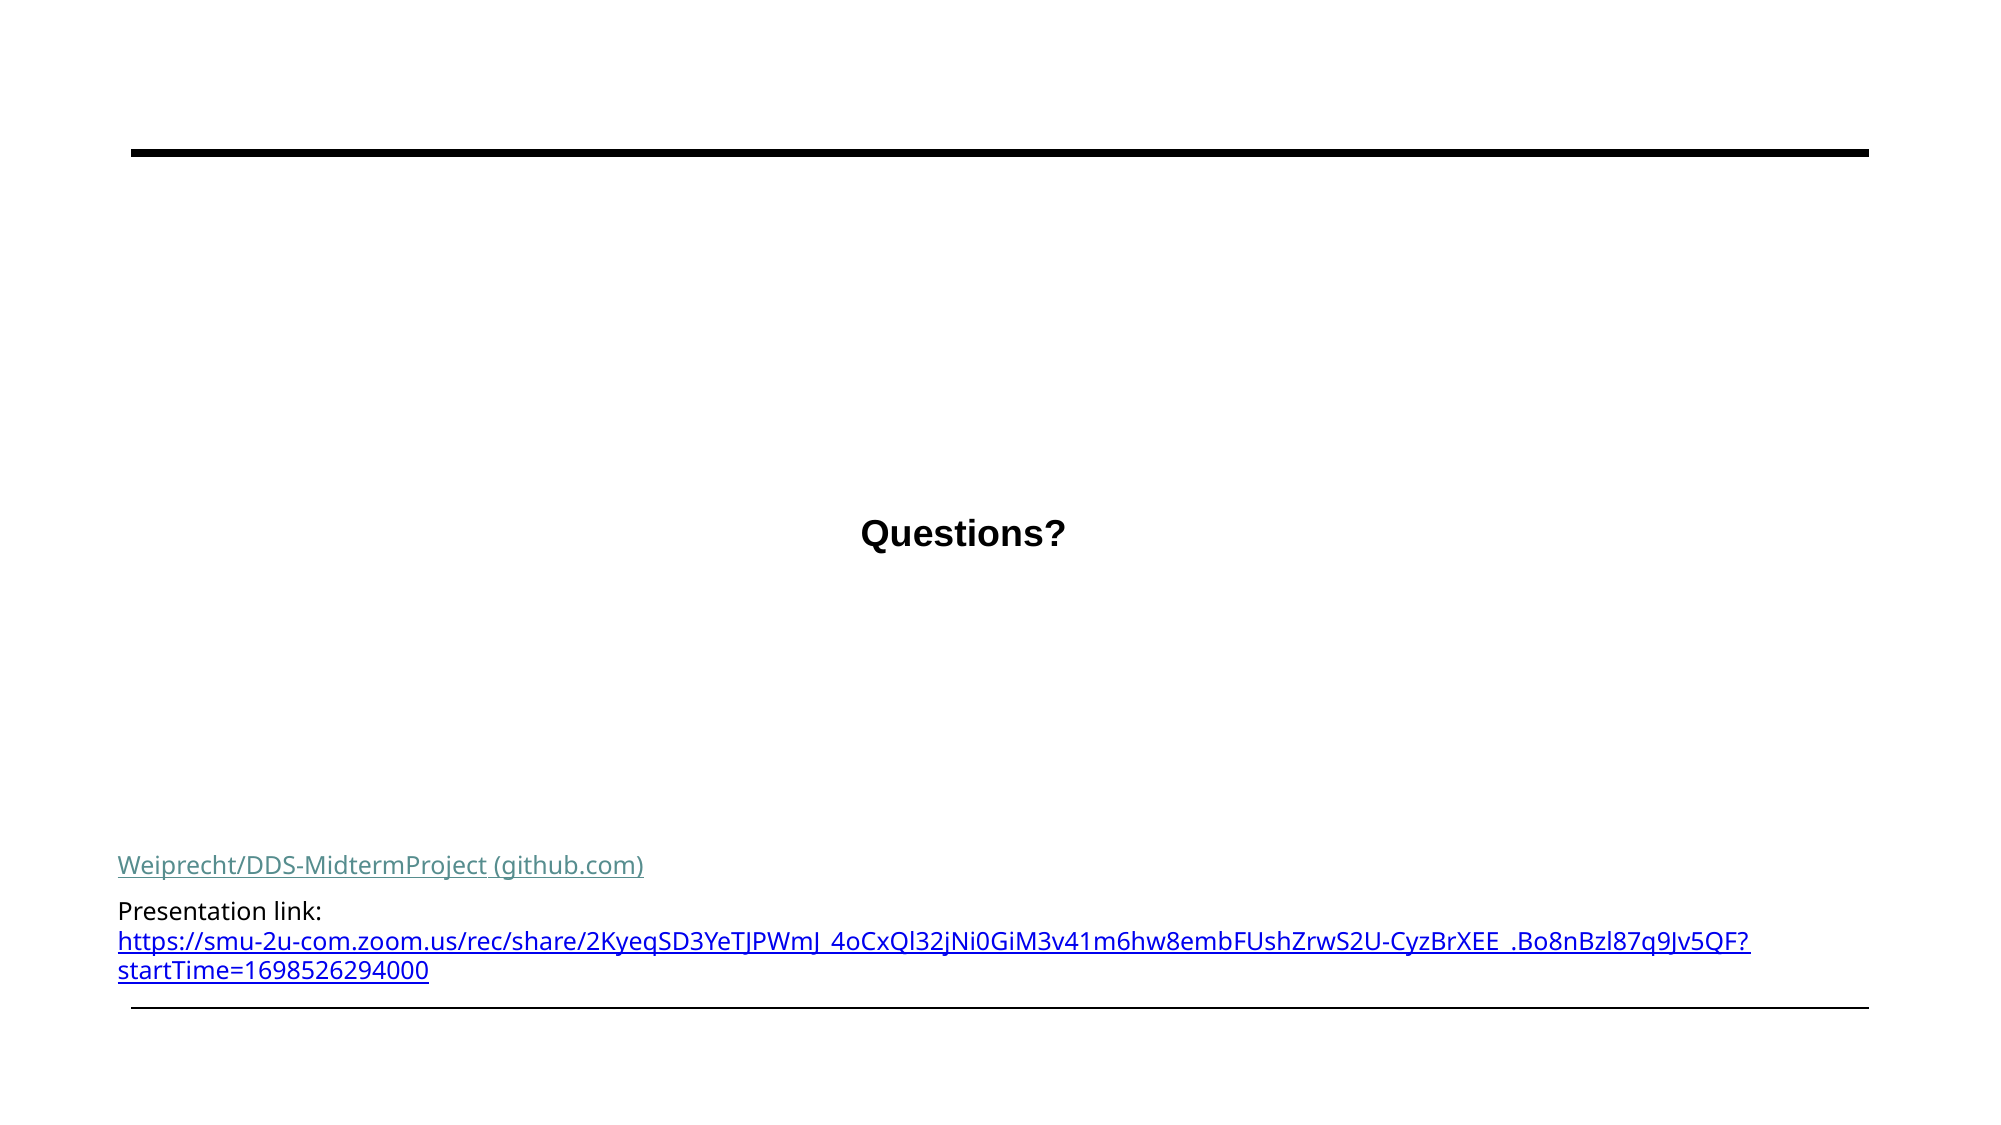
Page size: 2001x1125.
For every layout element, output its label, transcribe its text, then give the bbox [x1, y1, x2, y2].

text_box Weiprecht/DDS-MidtermProject (github.com) [102, 842, 1103, 891]
text_box Presentation link: https://smu-2u-com.zoom.us/rec/share/2KyeqSD3YeTJPWmJ_4oCxQl32jNi0GiM3v41m6hw8embFUshZrwS2U-CyzBrXEE_.Bo8nBzl87q9Jv5QF?startTime=1698526294000 [102, 887, 1898, 993]
text_box Questions? [845, 501, 1240, 562]
